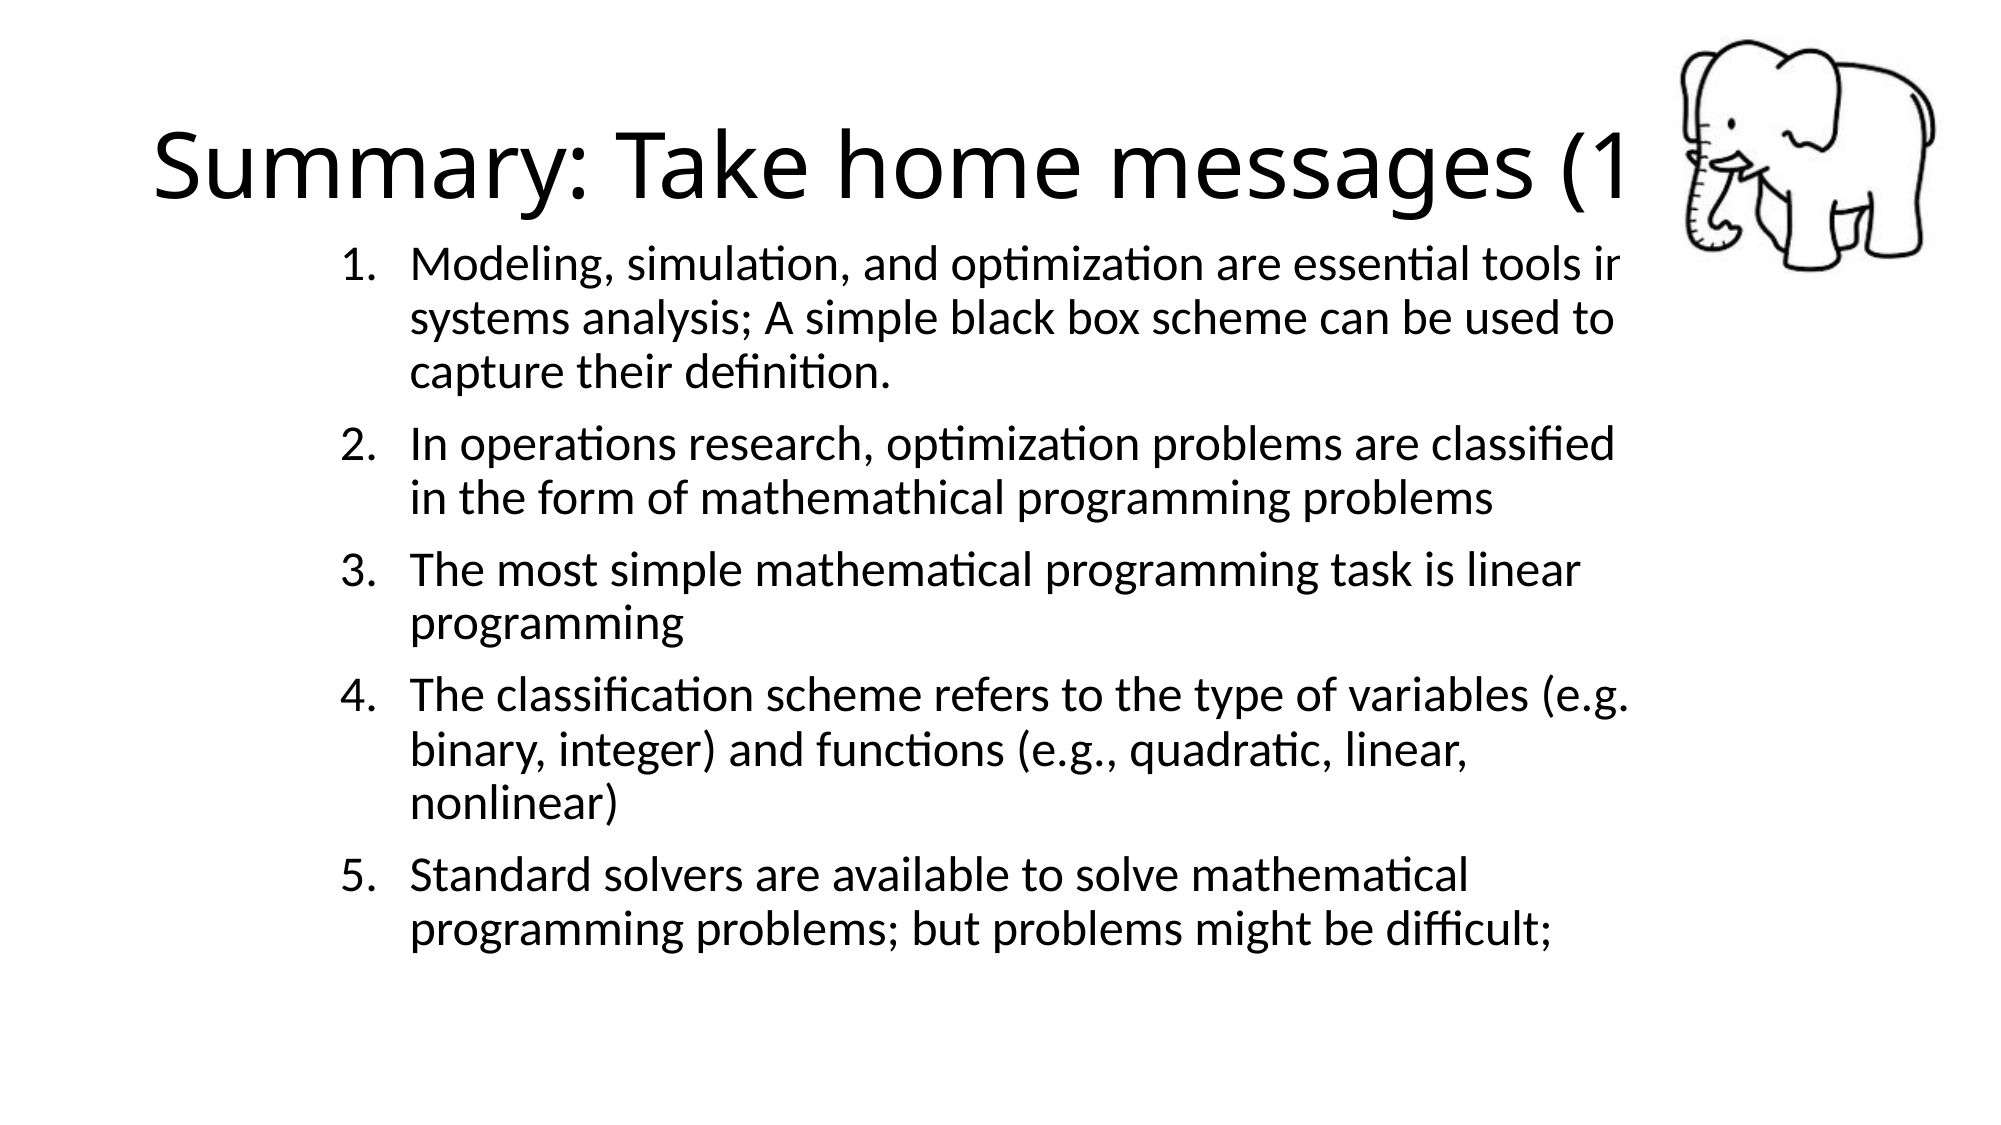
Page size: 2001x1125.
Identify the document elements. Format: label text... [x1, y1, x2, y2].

title Summary: Take home messages (1) [137, 59, 1620, 278]
list Modeling, simulation, and optimization are essential tools in systems analysis; A simple black box scheme can be used to capture their definition. In operations research, optimization problems are classified in the form of mathemathical programming problems The most simple mathematical programming task is linear programming The classification scheme refers to the type of variables (e.g. binary, integer) and functions (e.g., quadratic, linear, nonlinear) Standard solvers are available to solve mathematical programming problems; but problems might be difficult; [324, 229, 1675, 973]
picture [1620, 0, 1990, 314]
